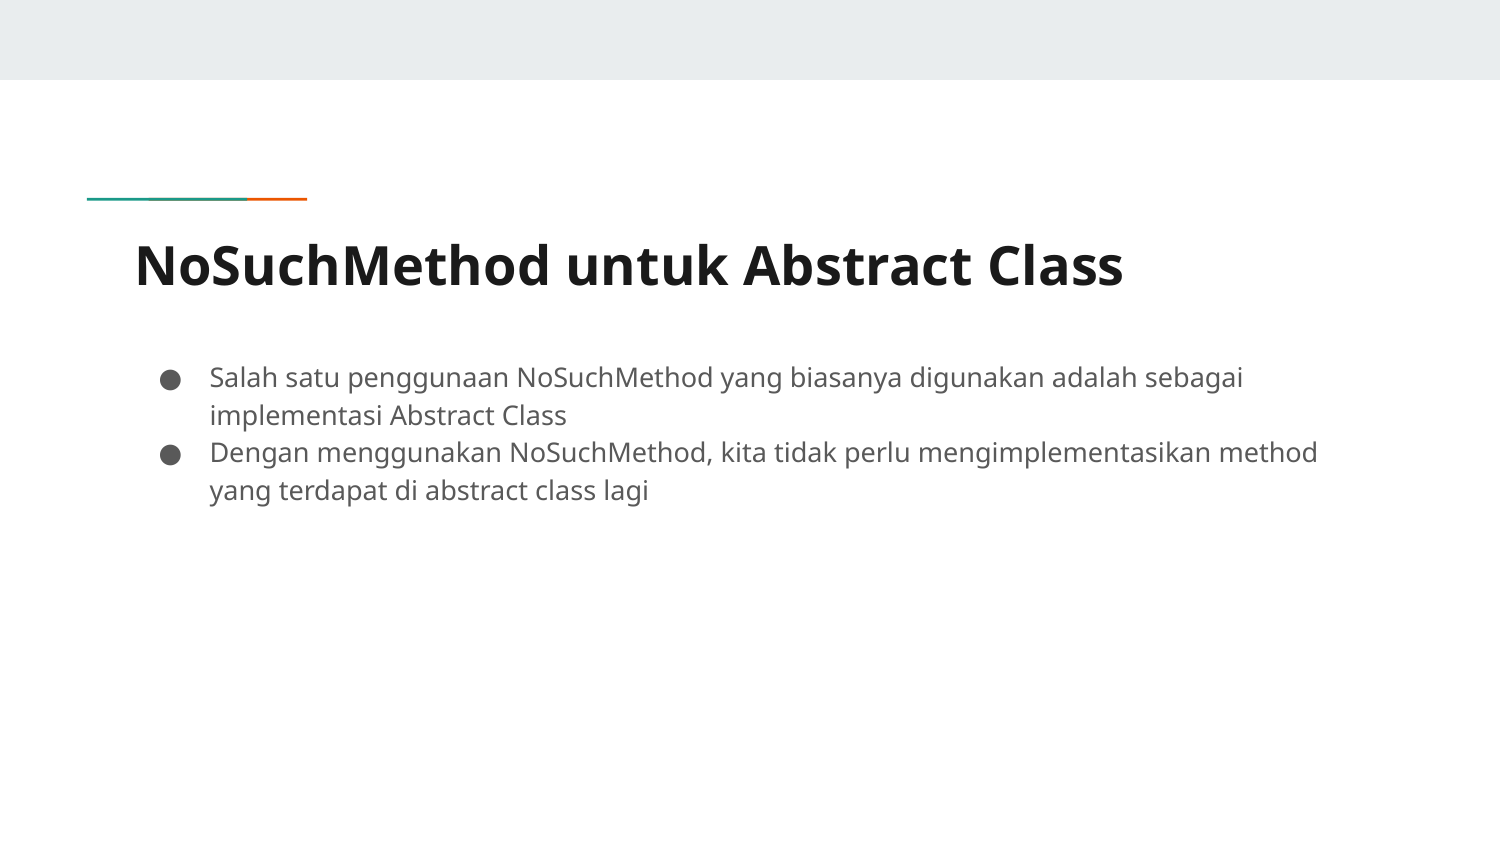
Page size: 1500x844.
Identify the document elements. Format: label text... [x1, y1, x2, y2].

list Salah satu penggunaan NoSuchMethod yang biasanya digunakan adalah sebagai implementasi Abstract Class Dengan menggunakan NoSuchMethod, kita tidak perlu mengimplementasikan method yang terdapat di abstract class lagi [119, 341, 1381, 712]
title NoSuchMethod untuk Abstract Class [119, 216, 1381, 305]
